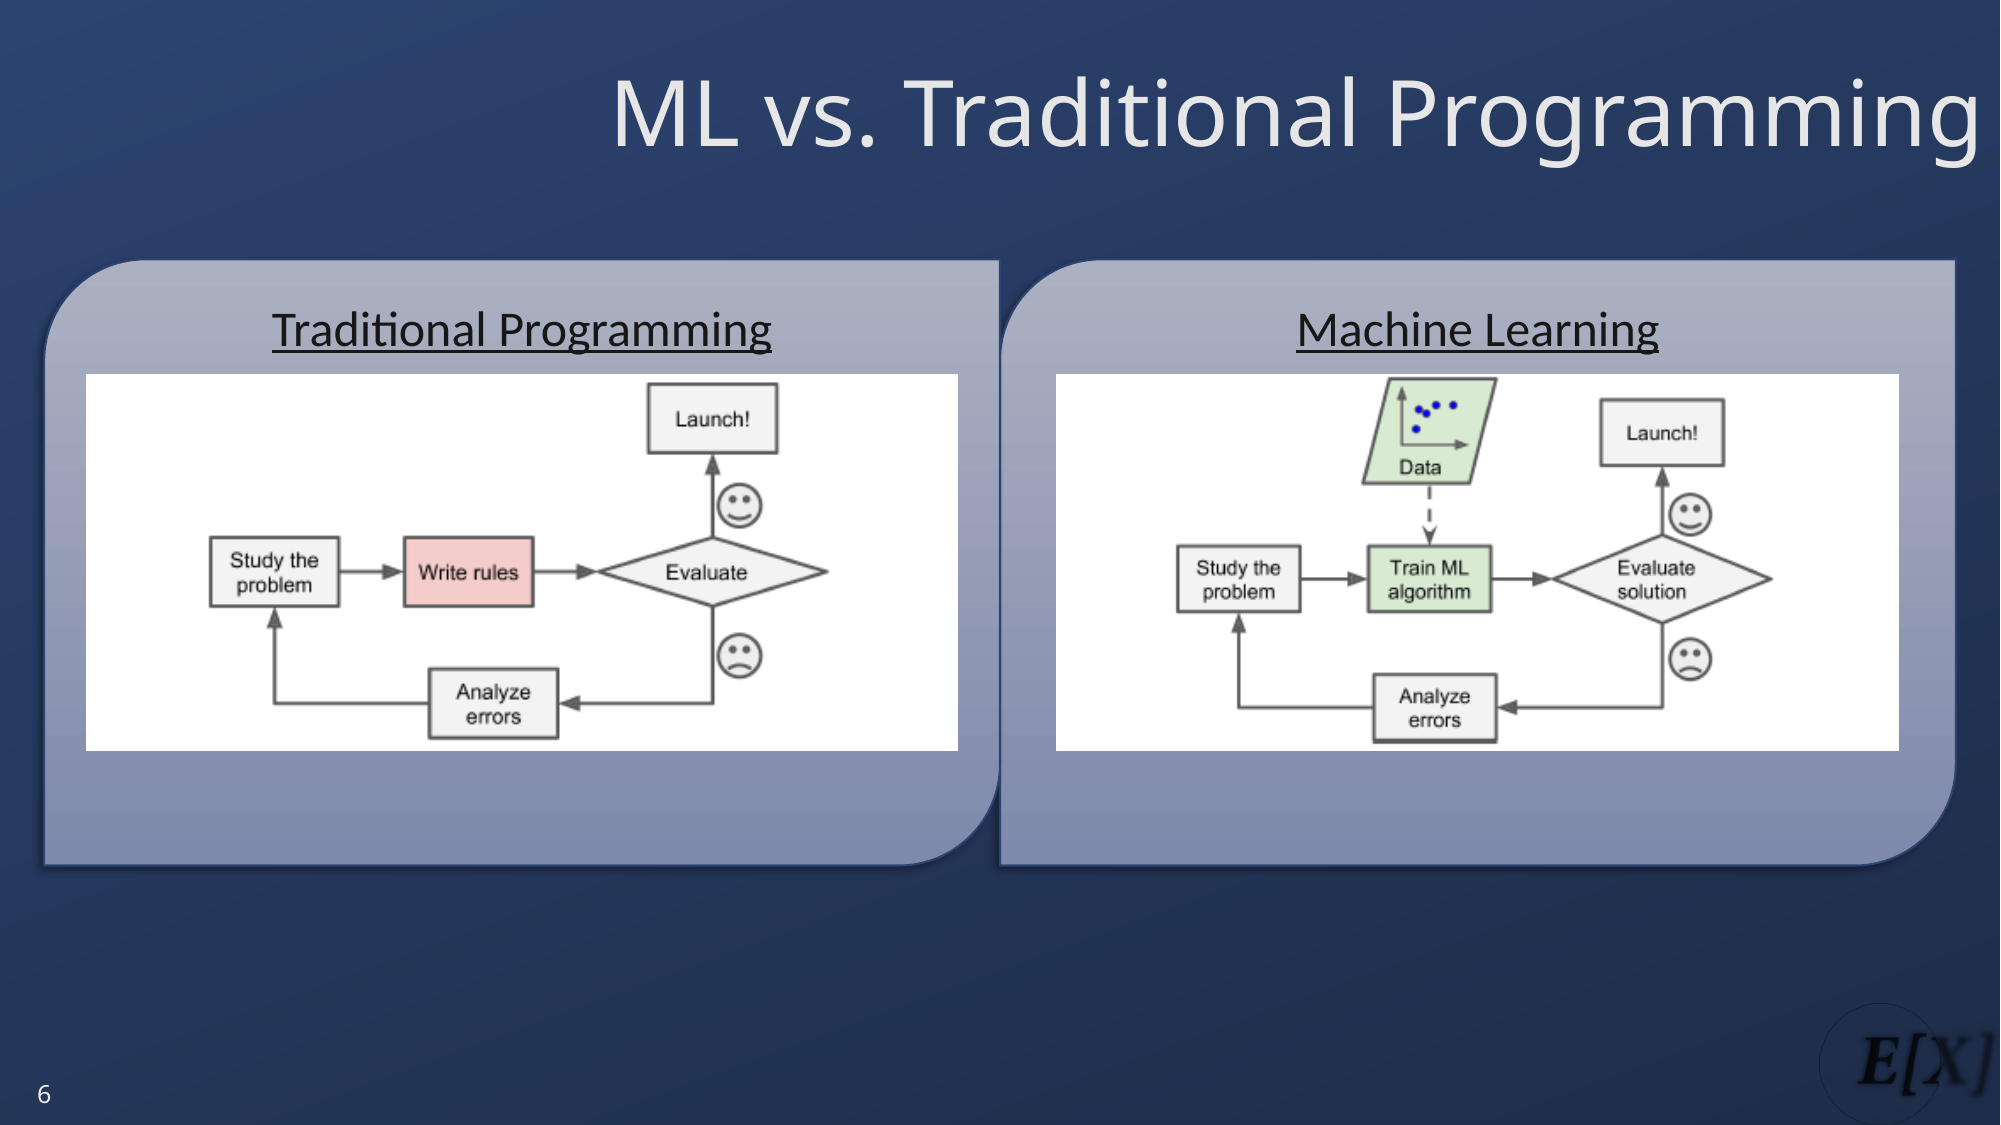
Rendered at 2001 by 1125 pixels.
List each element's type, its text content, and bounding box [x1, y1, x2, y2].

text_box Machine Learning [998, 258, 1957, 867]
text_box Traditional Programming [43, 258, 1002, 867]
picture [1819, 1003, 2000, 1125]
title ML vs. Traditional Programming [0, 59, 2000, 161]
slide_number 6 [0, 1065, 89, 1125]
picture [86, 373, 958, 752]
picture [1056, 373, 1900, 752]
